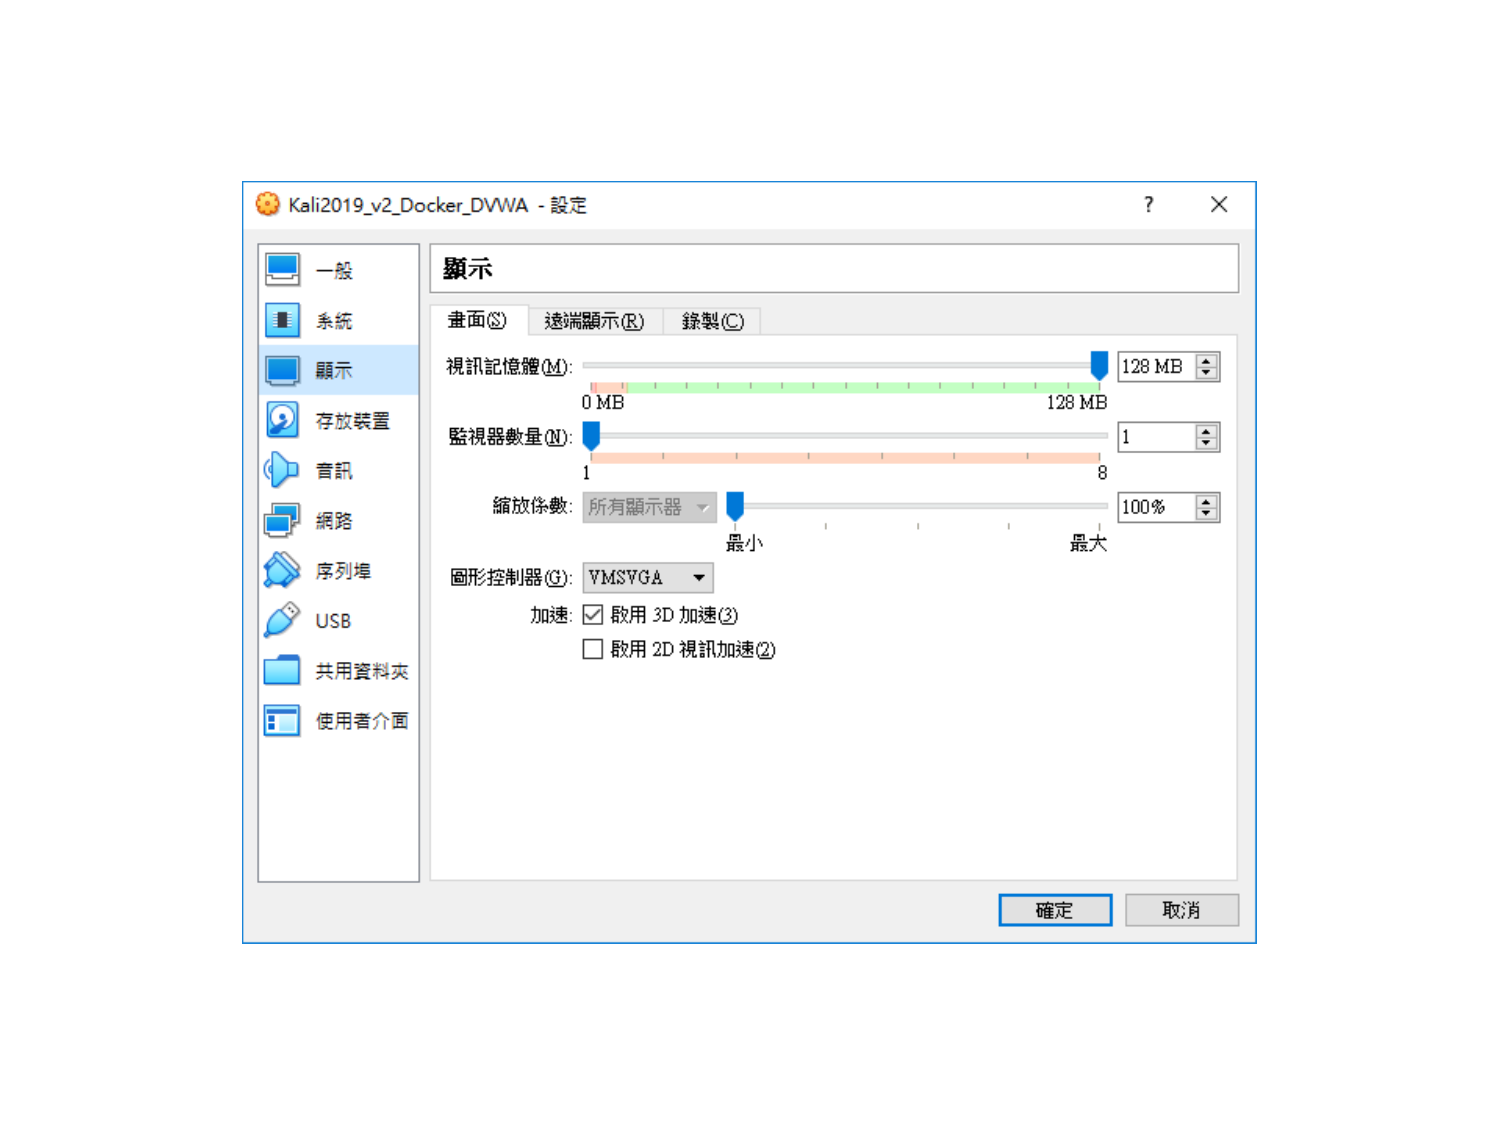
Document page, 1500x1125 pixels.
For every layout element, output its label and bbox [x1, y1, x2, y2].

picture [242, 180, 1258, 944]
